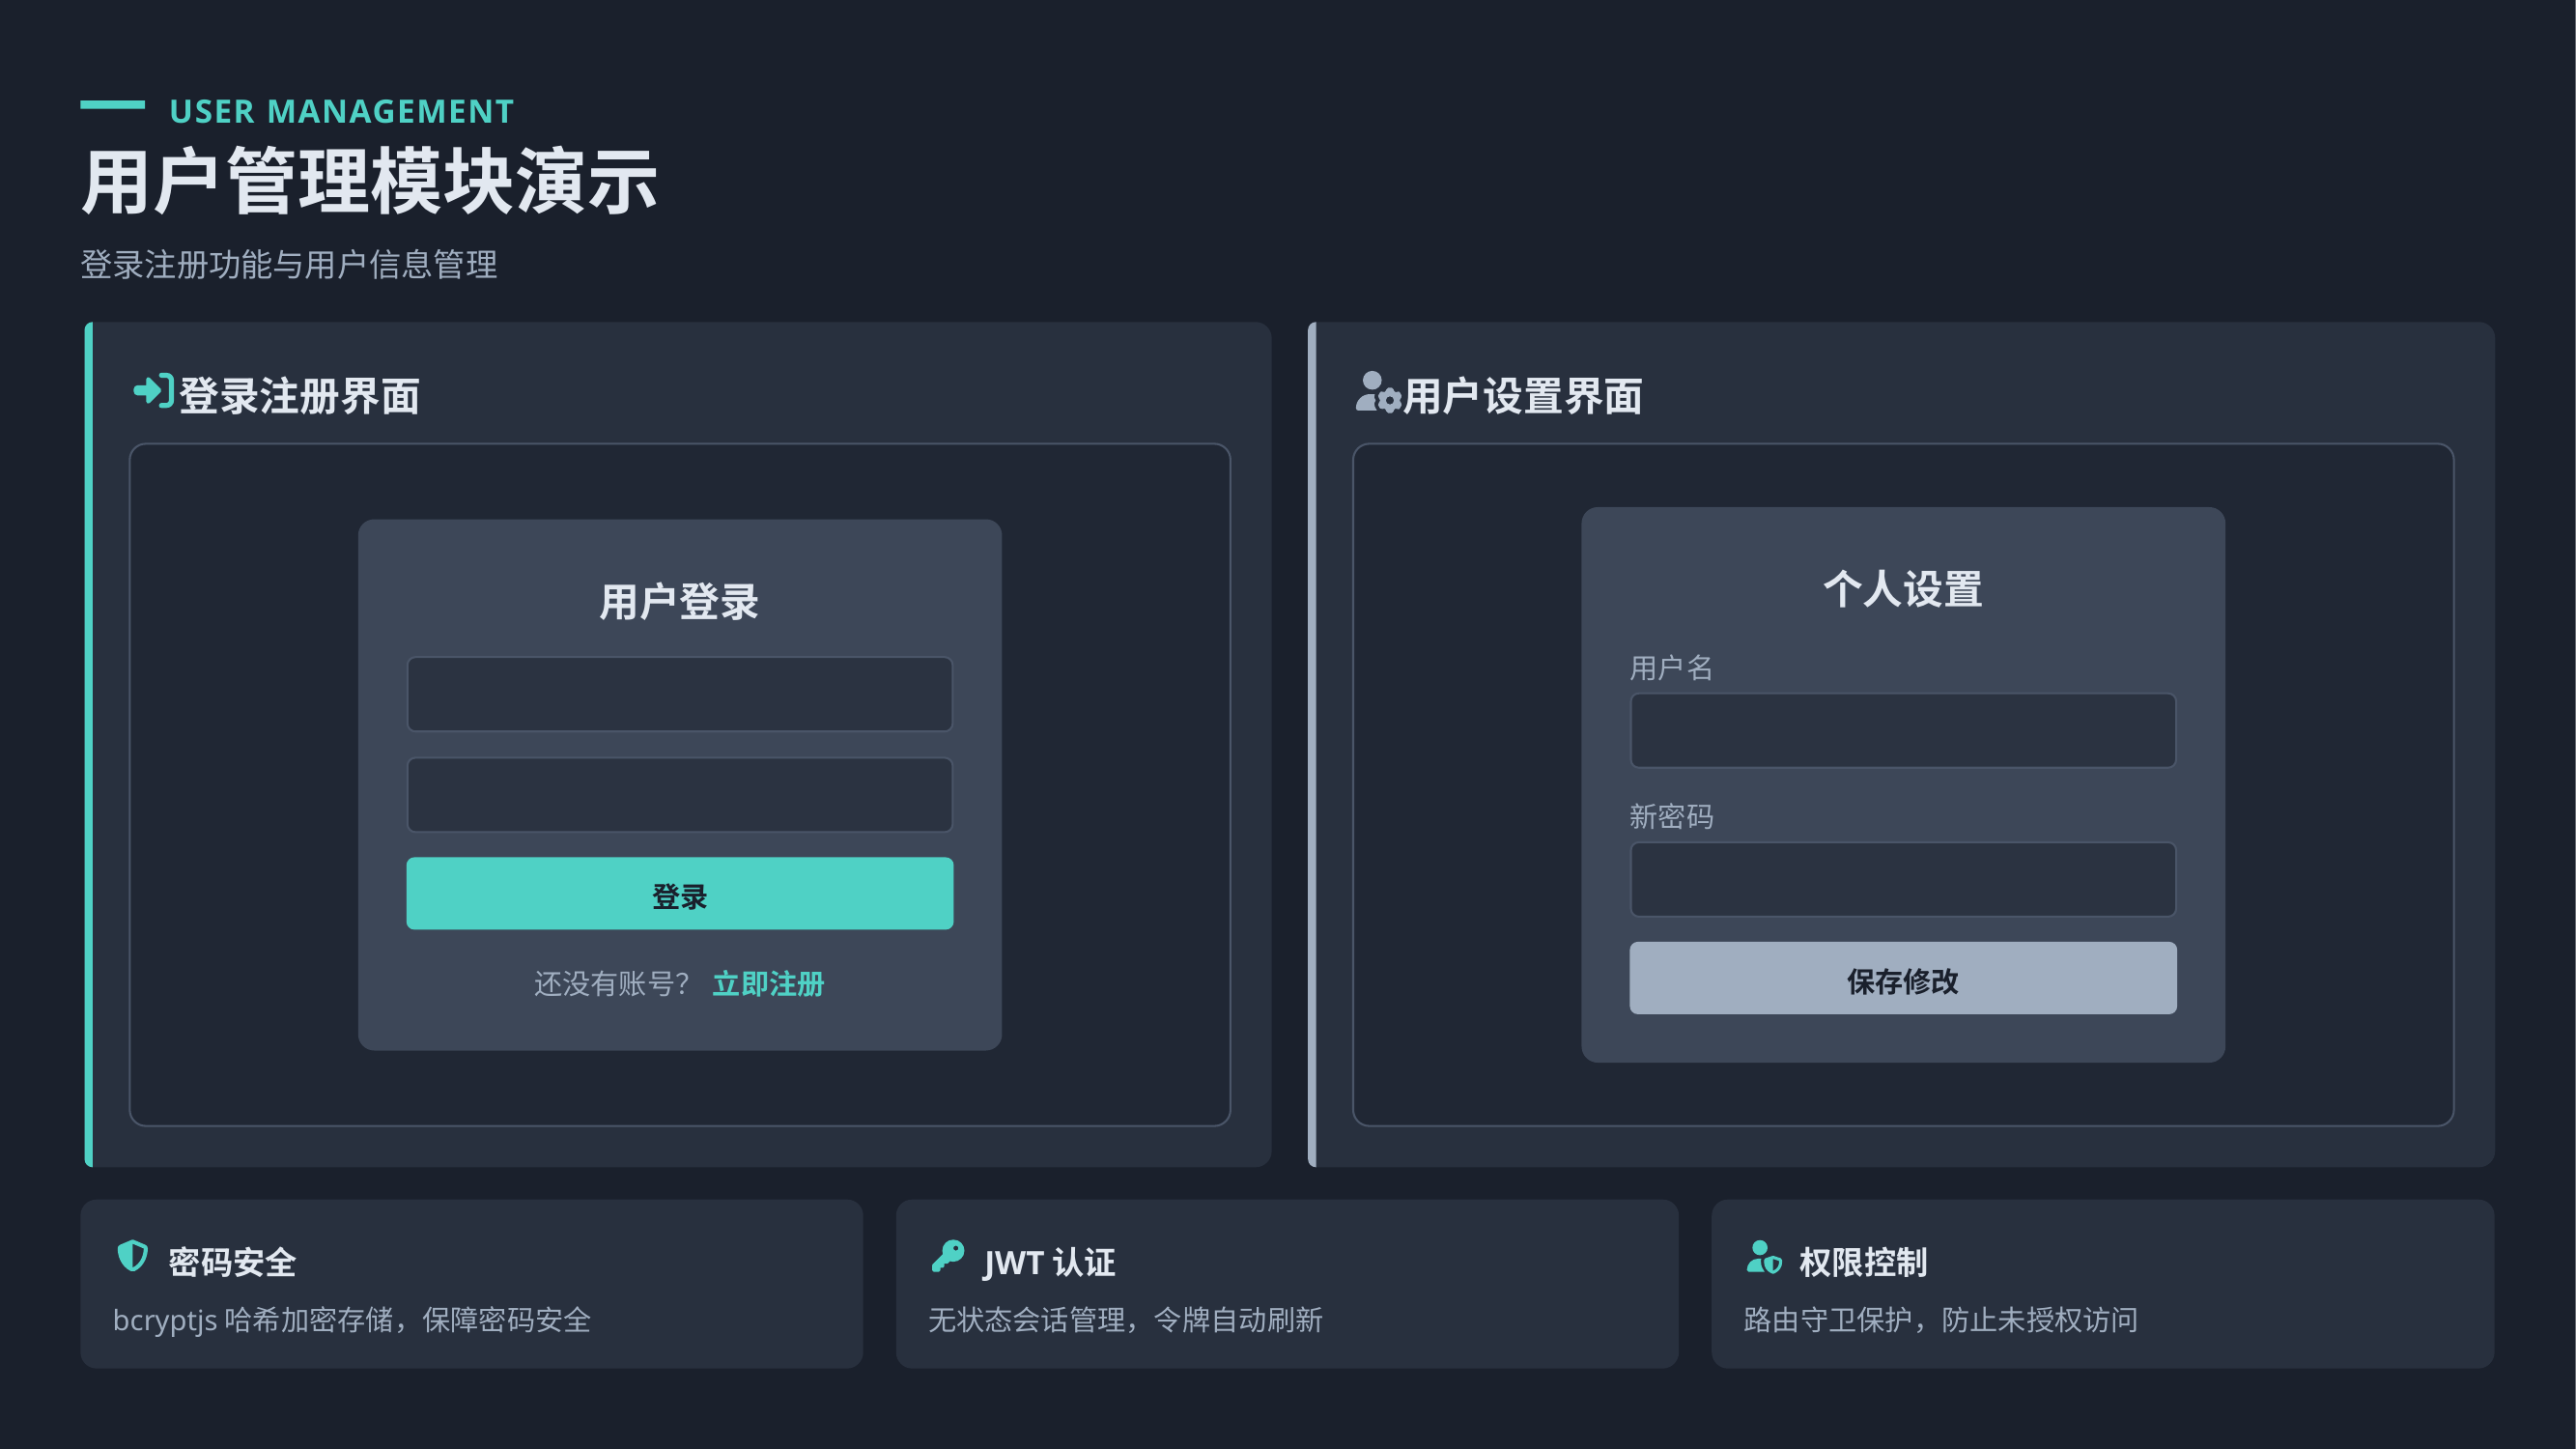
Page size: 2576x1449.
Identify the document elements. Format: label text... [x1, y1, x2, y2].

text_box 用户名 [1629, 643, 2192, 685]
text_box 立即注册 [705, 960, 834, 999]
text_box 用户设置界面 [1402, 361, 2476, 419]
text_box [407, 757, 953, 833]
text_box [1630, 841, 2177, 917]
text_box 无状态会话管理，令牌自动刷新 [928, 1295, 1661, 1337]
text_box [932, 1239, 965, 1272]
text_box 保存修改 [1623, 941, 2185, 1014]
text_box 登录注册界面 [179, 361, 1252, 419]
text_box [1316, 322, 2496, 1168]
text_box 用户登录 [396, 567, 964, 624]
text_box [129, 443, 1231, 1126]
text_box [1712, 1199, 2495, 1369]
text_box 权限控制 [1799, 1232, 1945, 1280]
text_box bcryptjs哈希加密存储，保障密码安全 [112, 1295, 845, 1337]
text_box [80, 100, 146, 109]
text_box [1630, 693, 2177, 768]
text_box [1752, 1239, 1769, 1256]
text_box [1353, 443, 2454, 1126]
text_box [117, 1239, 149, 1271]
text_box [407, 657, 953, 732]
text_box [1363, 370, 1382, 390]
text_box [1308, 322, 1316, 1168]
text_box 新密码 [1629, 792, 2192, 834]
text_box 个人设置 [1620, 554, 2188, 612]
text_box USER MANAGEMENT [168, 80, 527, 129]
text_box 用户管理模块演示 [80, 145, 2532, 226]
text_box 密码安全 [168, 1232, 314, 1280]
text_box [93, 322, 1272, 1168]
text_box [158, 372, 175, 409]
text_box [1746, 1258, 1765, 1272]
text_box JWT认证 [984, 1232, 1130, 1280]
text_box [1581, 506, 2226, 1064]
text_box [1355, 394, 1377, 411]
text_box [84, 322, 93, 1168]
text_box 还没有账号？ [527, 960, 705, 999]
text_box [895, 1199, 1680, 1369]
text_box [133, 377, 161, 404]
text_box [1764, 1256, 1783, 1274]
text_box 登录注册功能与用户信息管理 [80, 233, 2511, 282]
text_box [80, 1199, 863, 1369]
text_box [357, 519, 1003, 1051]
text_box [1377, 387, 1402, 413]
text_box 路由守卫保护，防止未授权访问 [1743, 1295, 2477, 1337]
text_box 登录 [399, 857, 961, 930]
